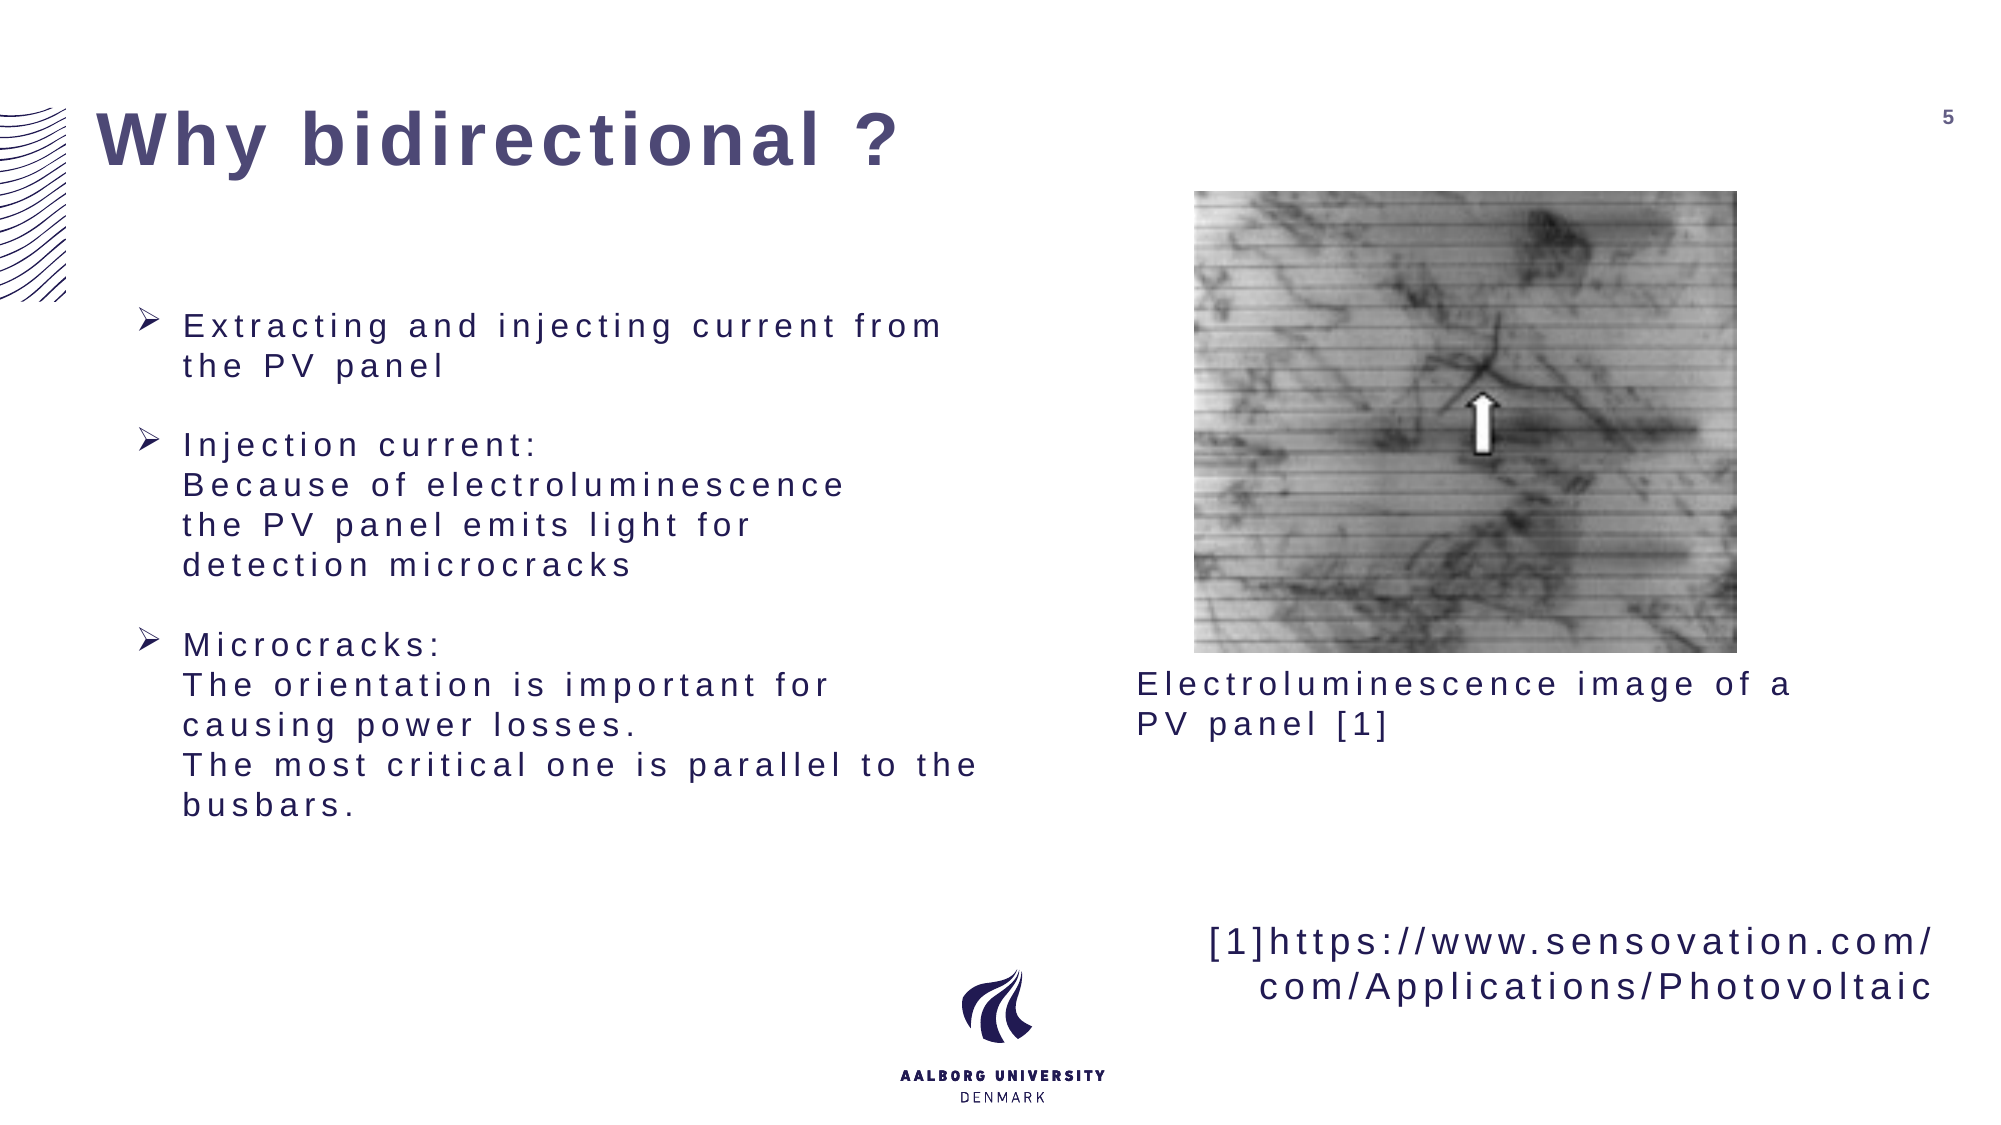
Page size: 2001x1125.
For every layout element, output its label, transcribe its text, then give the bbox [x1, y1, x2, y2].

picture [1194, 191, 1737, 653]
text_box [1]https://www.sensovation.com/ com/Applications/Photovoltaic [1194, 909, 1988, 1015]
slide_number 5 [1860, 97, 1954, 135]
title Why bidirectional ? [96, 58, 1837, 325]
text_box Electroluminescence image of a PV panel [1] [1121, 654, 1837, 750]
text_box Extracting and injecting current from the PV panel Injection current: Because of electroluminescence the PV panel emits light for detection microcracks Microcracks: The orientation is important for causing power losses. The most critical one is parallel to the busbars. [121, 296, 1000, 831]
